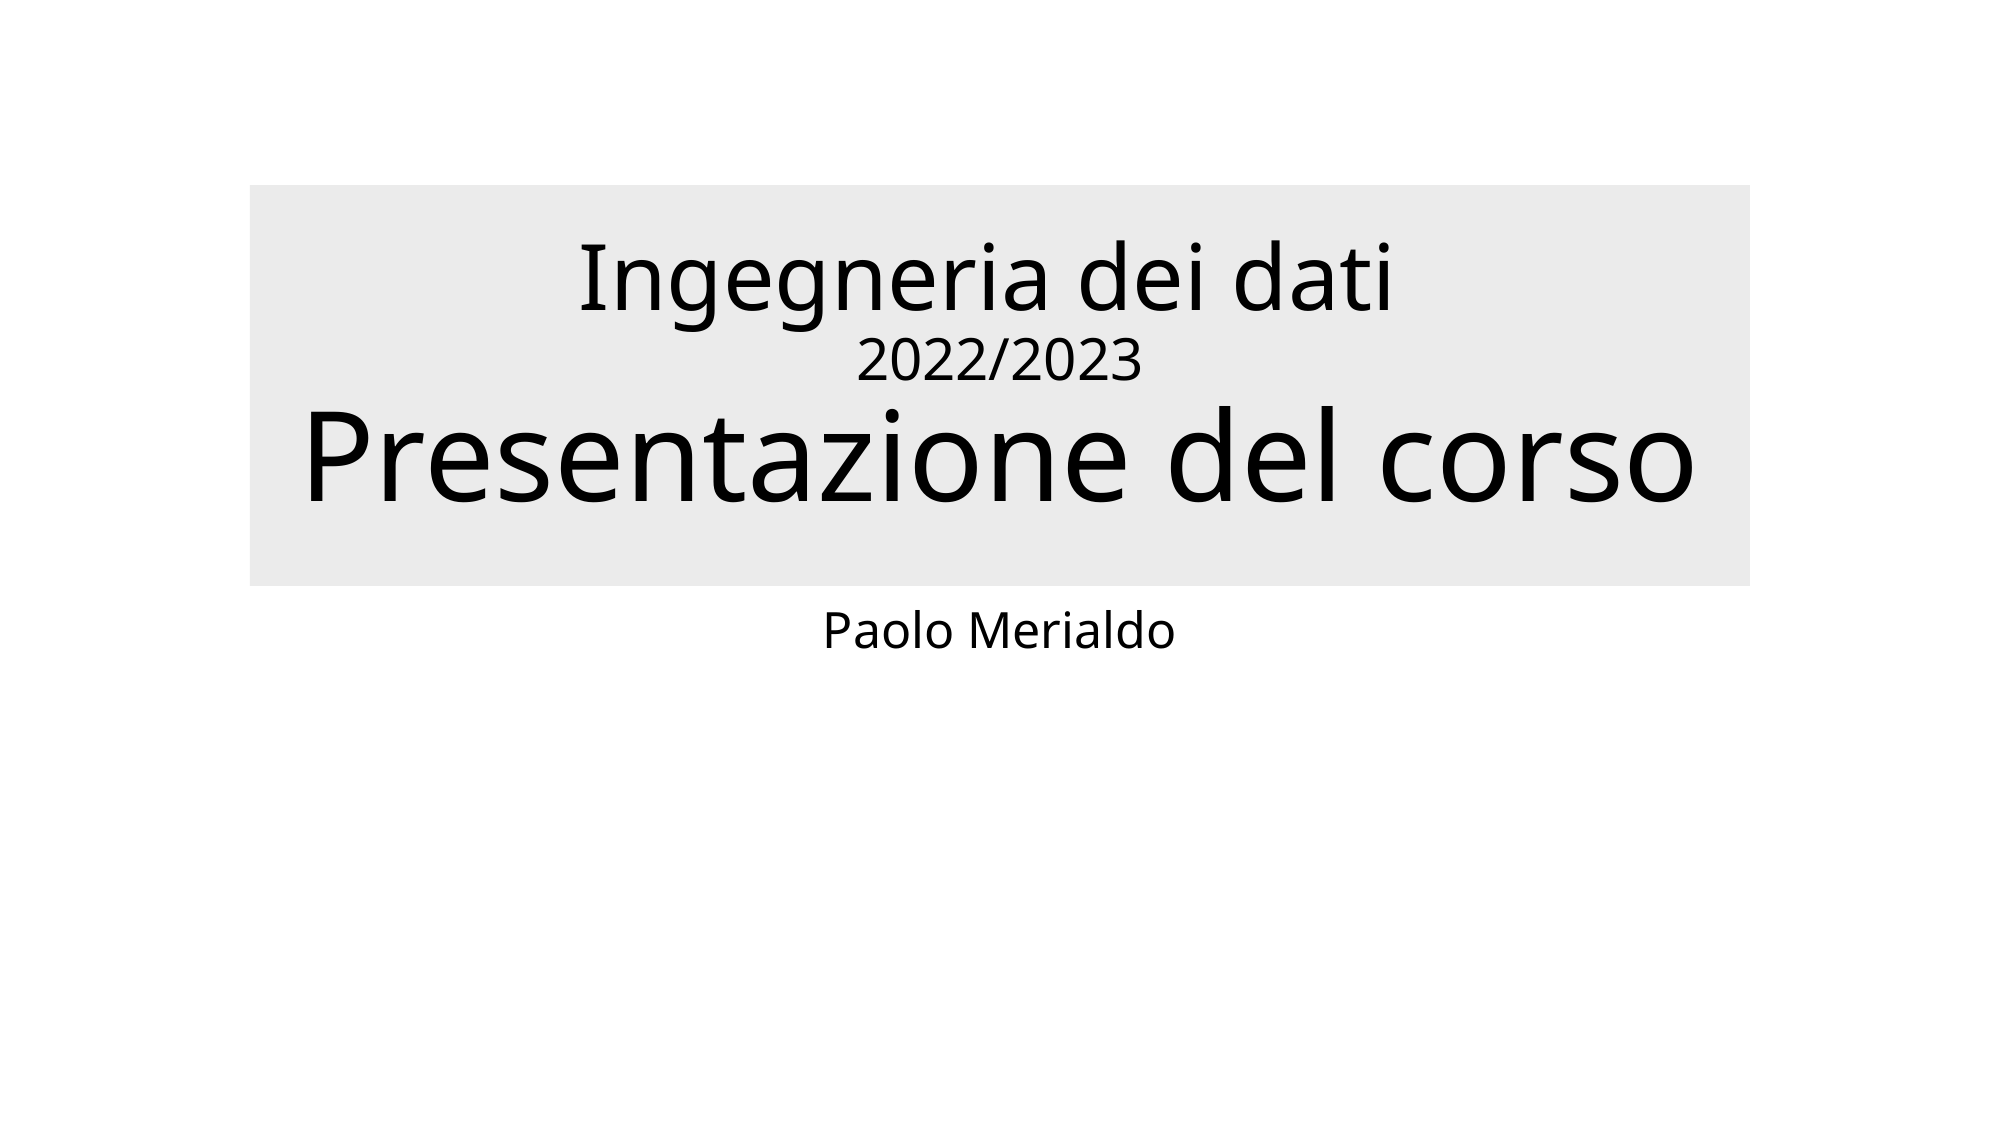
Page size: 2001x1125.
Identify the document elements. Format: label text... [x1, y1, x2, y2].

title Ingegneria dei dati 2022/2023 Presentazione del corso [249, 184, 1750, 576]
subtitle Paolo Merialdo [249, 590, 1750, 863]
